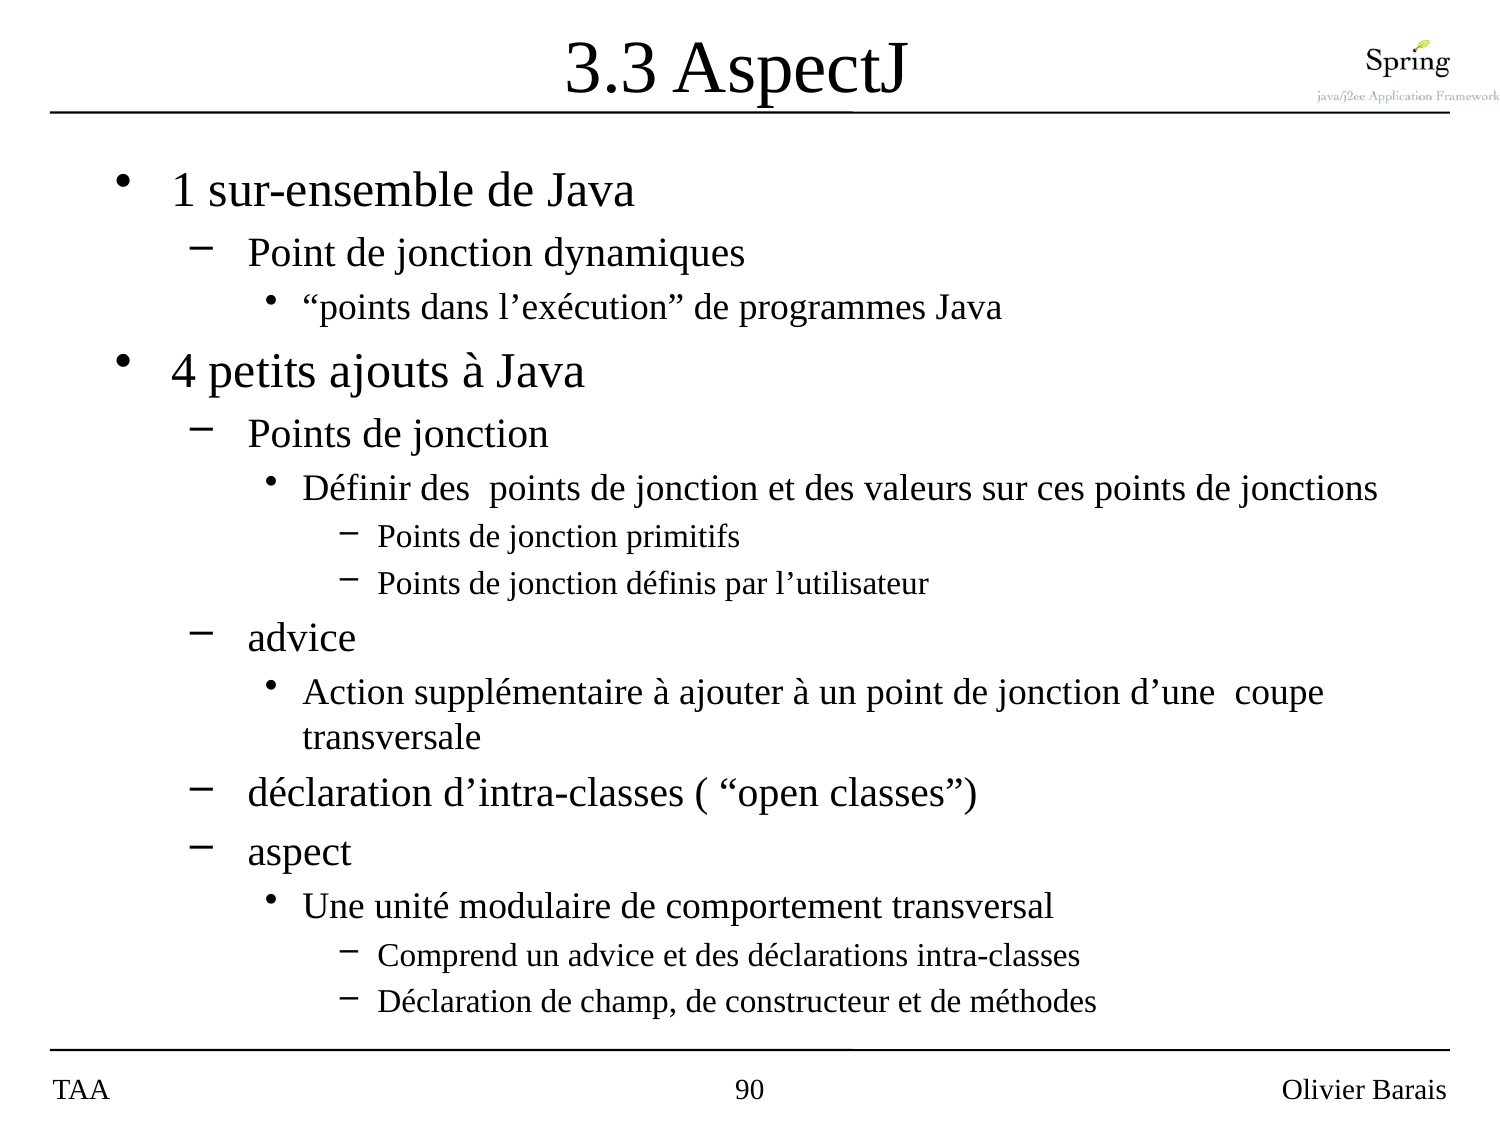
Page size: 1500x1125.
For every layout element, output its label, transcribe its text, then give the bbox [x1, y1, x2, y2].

list 1 sur-ensemble de Java Point de jonction dynamiques “points dans l’exécution” de programmes Java 4 petits ajouts à Java Points de jonction Définir des points de jonction et des valeurs sur ces points de jonctions Points de jonction primitifs Points de jonction définis par l’utilisateur advice Action supplémentaire à ajouter à un point de jonction d’une coupe transversale déclaration d’intra-classes ( “open classes”) aspect Une unité modulaire de comportement transversal Comprend un advice et des déclarations intra-classes Déclaration de champ, de constructeur et de méthodes [100, 148, 1460, 824]
footer 90 [512, 1062, 988, 1113]
title 3.3 AspectJ [99, 24, 1375, 100]
picture [1316, 0, 1500, 106]
slide_number Olivier Barais [1149, 1062, 1463, 1113]
slide_number TAA [37, 1062, 350, 1113]
